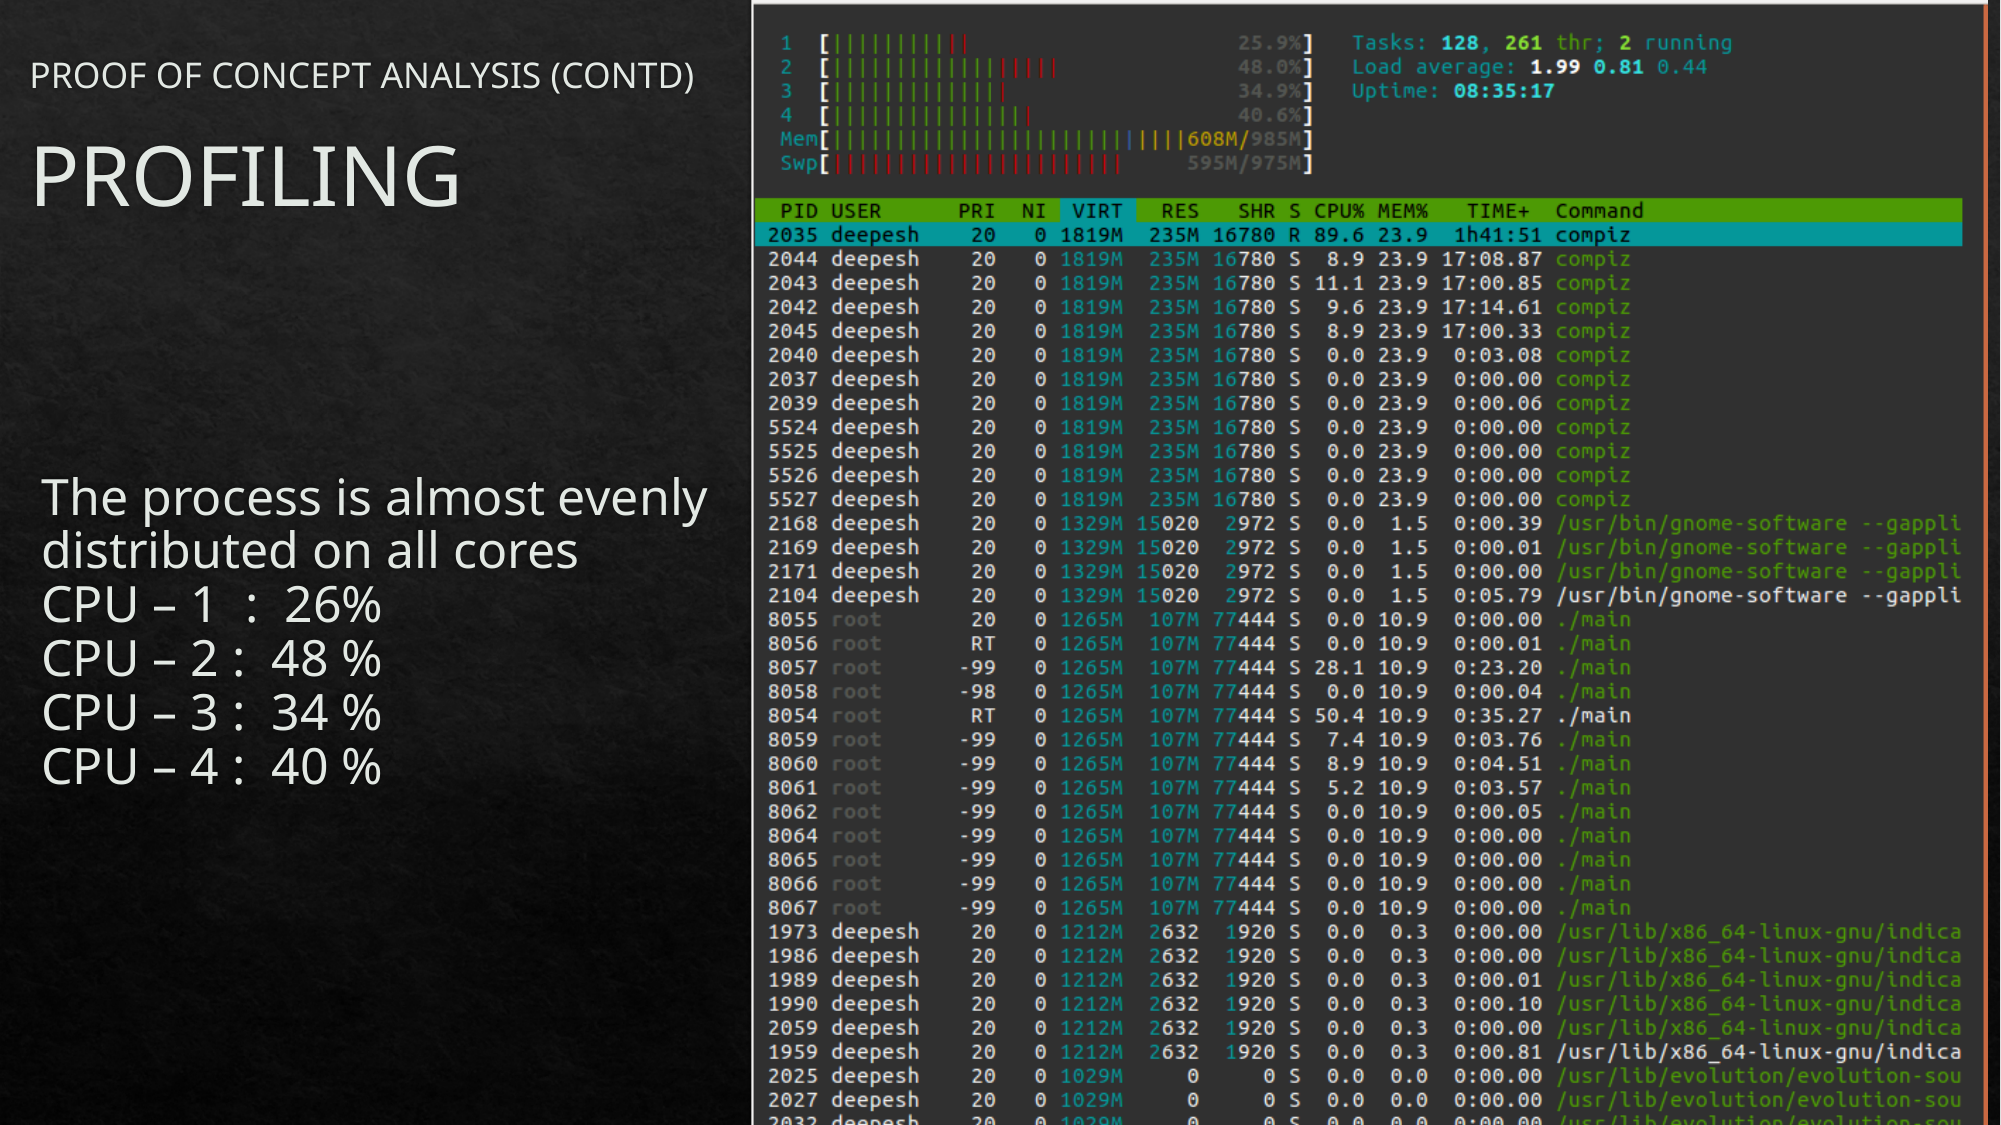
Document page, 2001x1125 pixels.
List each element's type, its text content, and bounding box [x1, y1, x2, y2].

title PROOF OF CONCEPT ANALYSIS (CONTD) PROFILING [14, 21, 742, 233]
text_box [0, 0, 745, 1125]
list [751, 0, 1989, 1125]
text_box The process is almost evenly distributed on all cores CPU – 1 : 26% CPU – 2 : 48 % CPU – 3 : 34 % CPU – 4 : 40 % [26, 464, 735, 847]
text_box [1996, 0, 2000, 1125]
